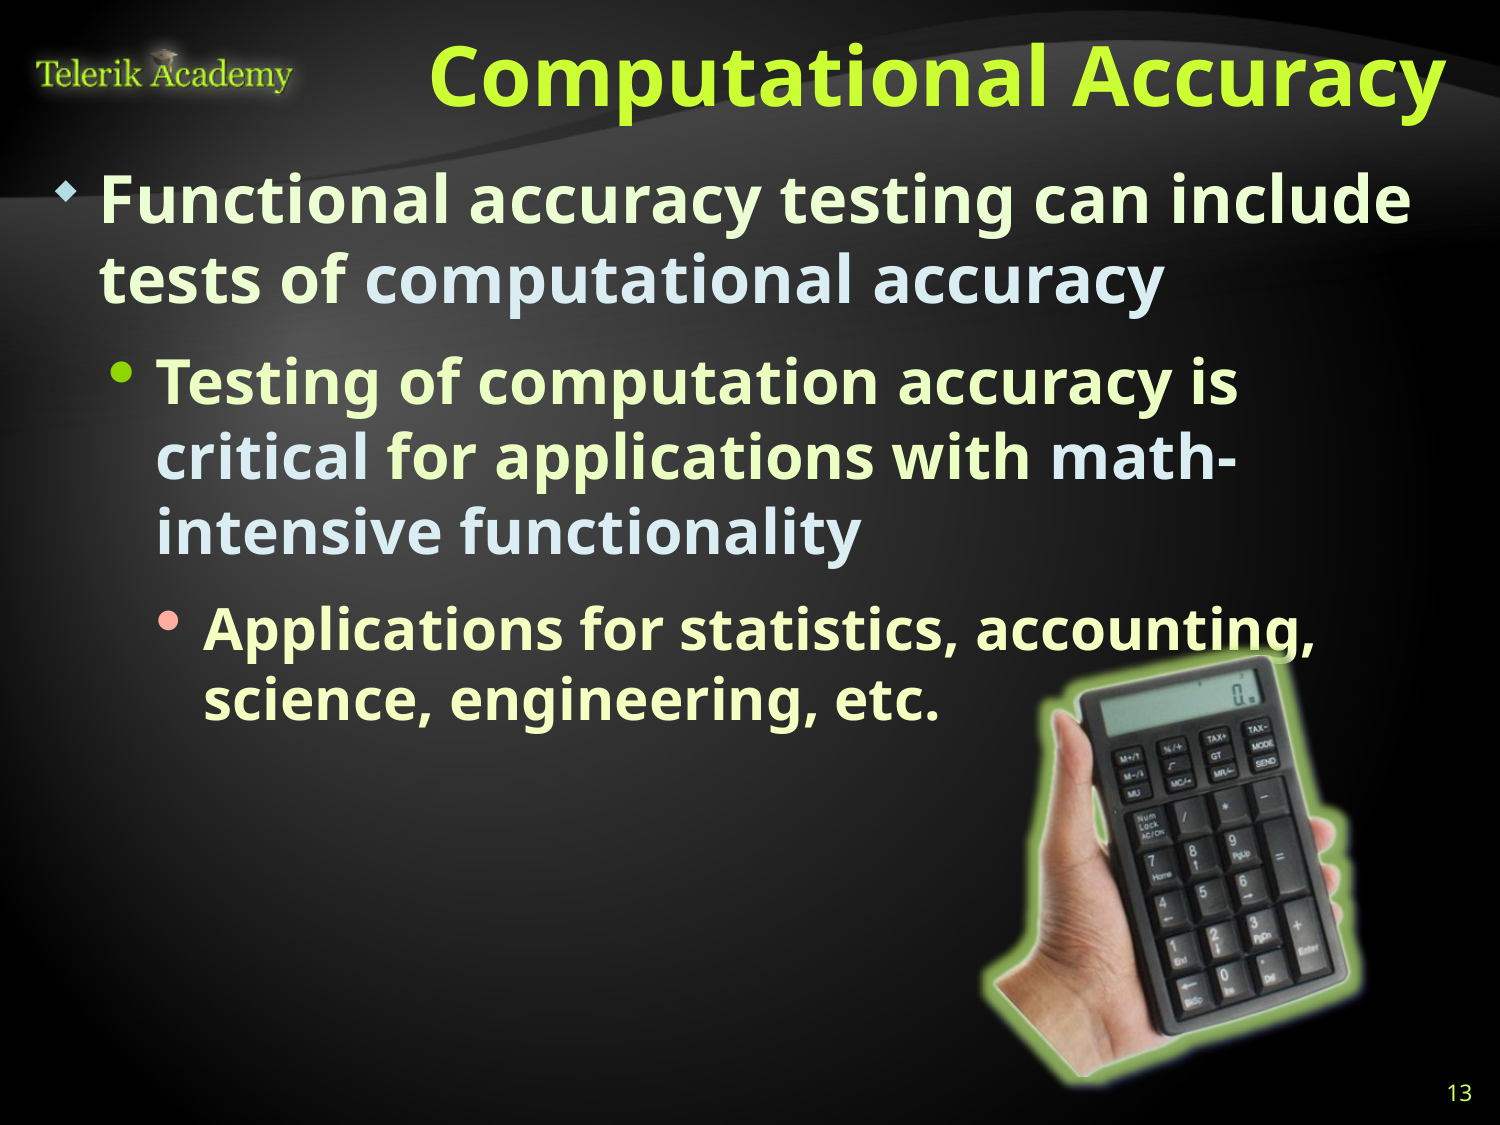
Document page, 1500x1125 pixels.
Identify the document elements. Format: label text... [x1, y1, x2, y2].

title Computational Accuracy [300, 12, 1463, 149]
slide_number 13 [1412, 1074, 1488, 1113]
picture [0, 0, 1500, 1125]
list Functional accuracy testing can include tests of computational accuracy Testing of computation accuracy is critical for applications with math-intensive functionality Applications for statistics, accounting, science, engineering, etc. [37, 149, 1463, 1100]
